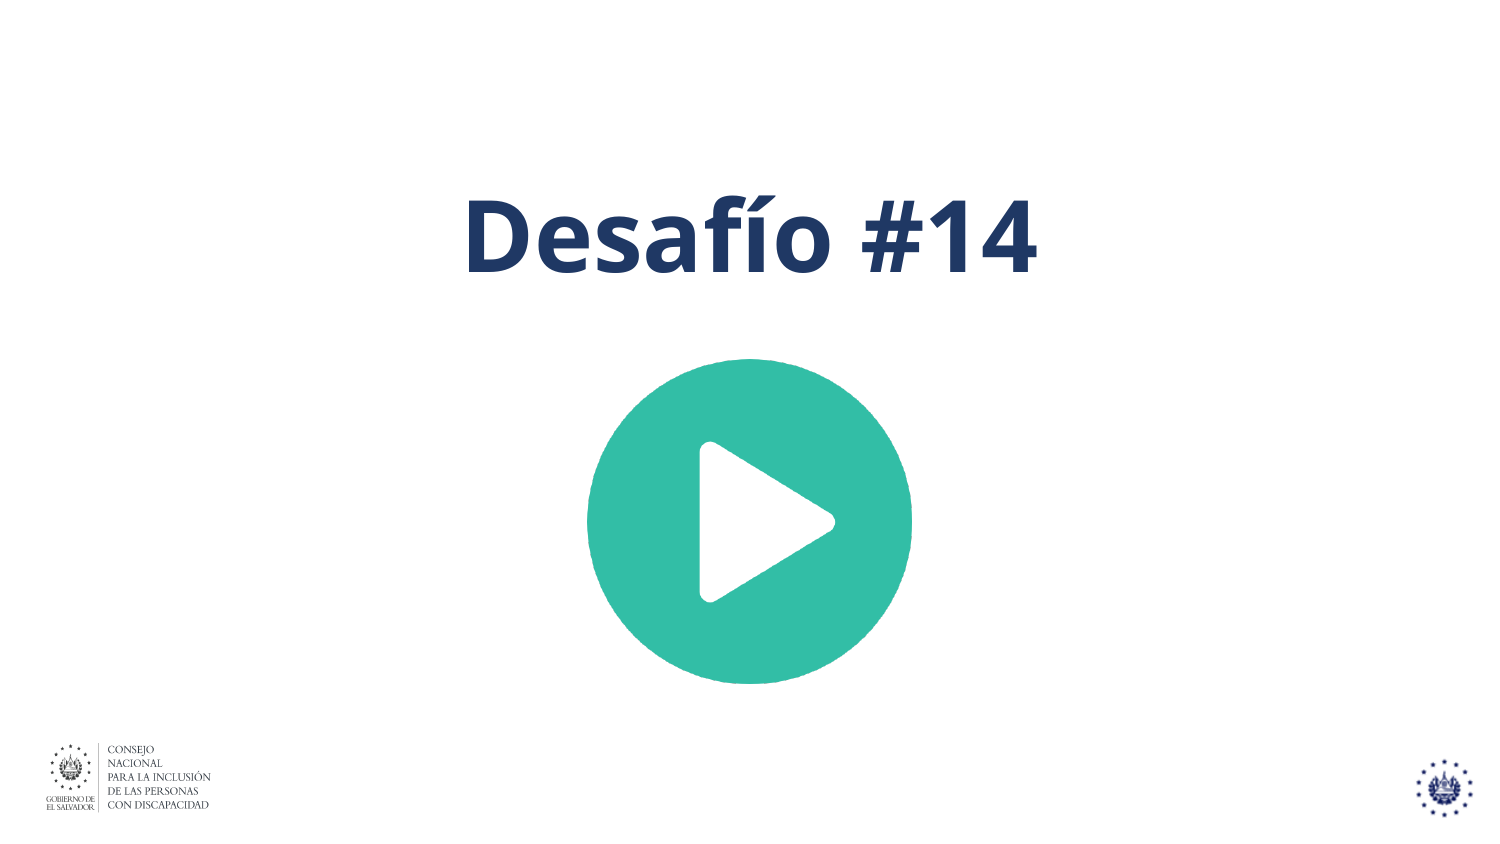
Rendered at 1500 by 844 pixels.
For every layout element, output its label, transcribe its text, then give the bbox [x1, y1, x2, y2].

title Desafío #14 [82, 163, 1418, 302]
picture [37, 732, 216, 821]
picture [1401, 755, 1500, 844]
picture [587, 358, 913, 684]
